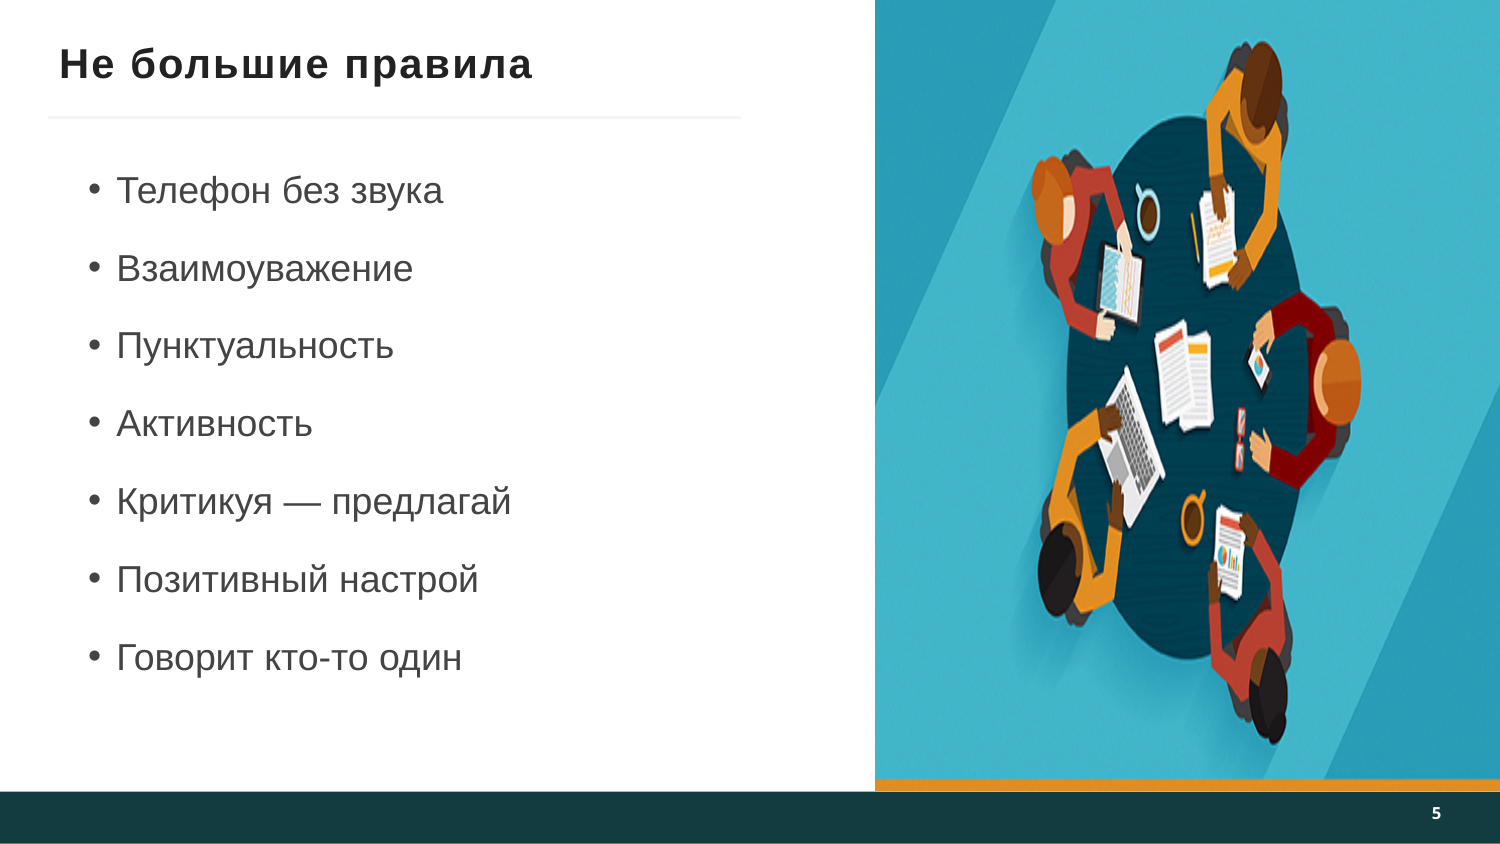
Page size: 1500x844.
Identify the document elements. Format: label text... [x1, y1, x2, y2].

slide_number 5 [1216, 791, 1442, 844]
picture [874, 0, 1500, 791]
title Не большие правила [59, 37, 874, 87]
list Телефон без звука Взаимоуважение Пунктуальность Активность Критикуя — предлагай Позитивный настрой Говорит кто-то один [13, 143, 668, 701]
